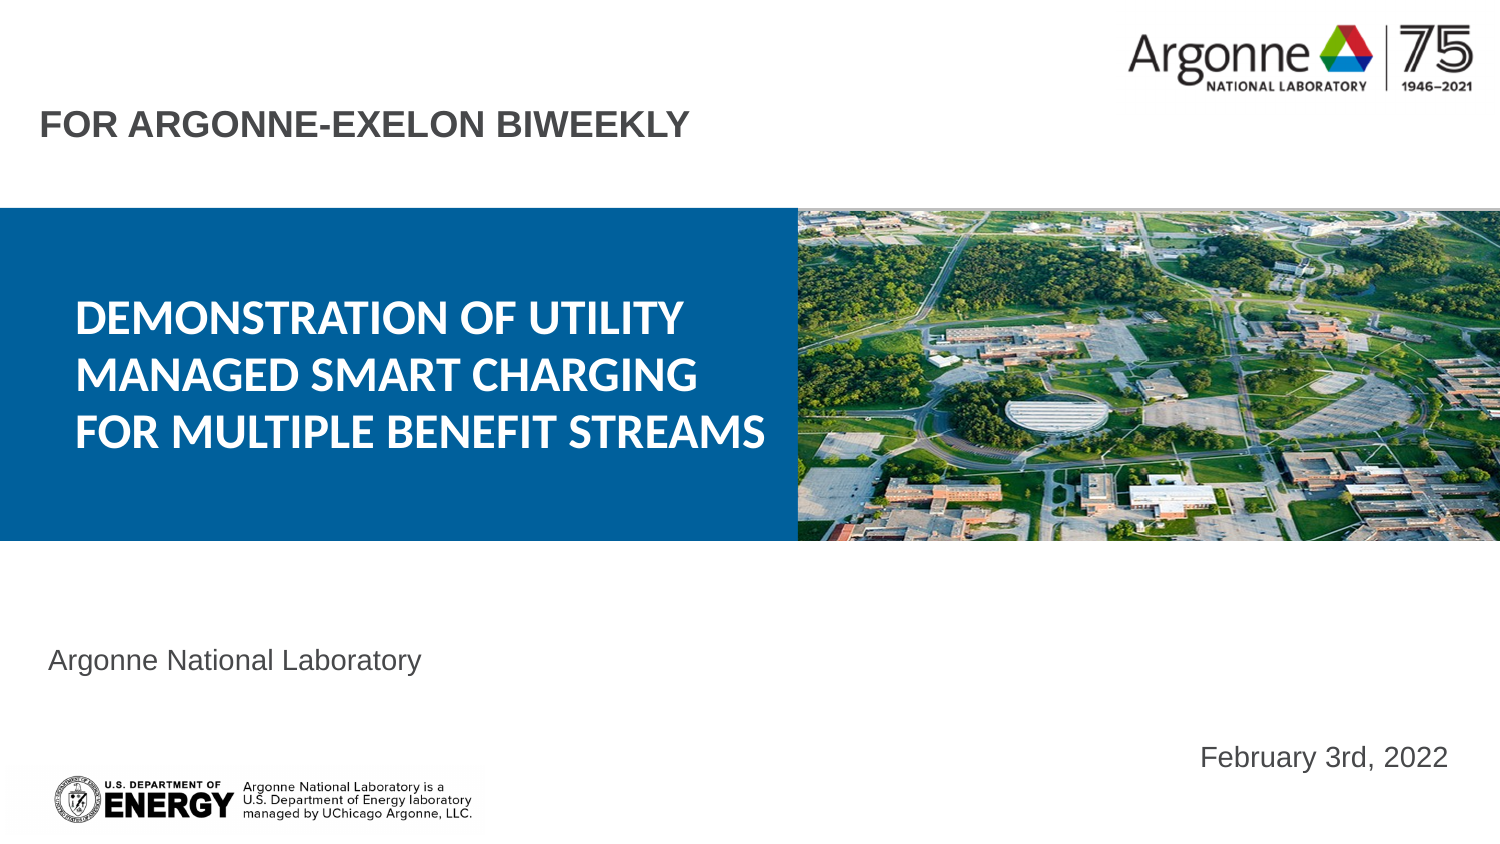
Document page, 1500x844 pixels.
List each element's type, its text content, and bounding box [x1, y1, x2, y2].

picture [5, 765, 485, 835]
list February 3rd, 2022 [1199, 717, 1500, 781]
list Argonne National Laboratory [48, 644, 638, 702]
picture [1116, 0, 1495, 115]
title Demonstration of Utility Managed Smart Charging for Multiple Benefit Streams [0, 207, 797, 541]
list For Argonne-Exelon Biweekly [39, 94, 972, 145]
picture [797, 207, 1500, 542]
